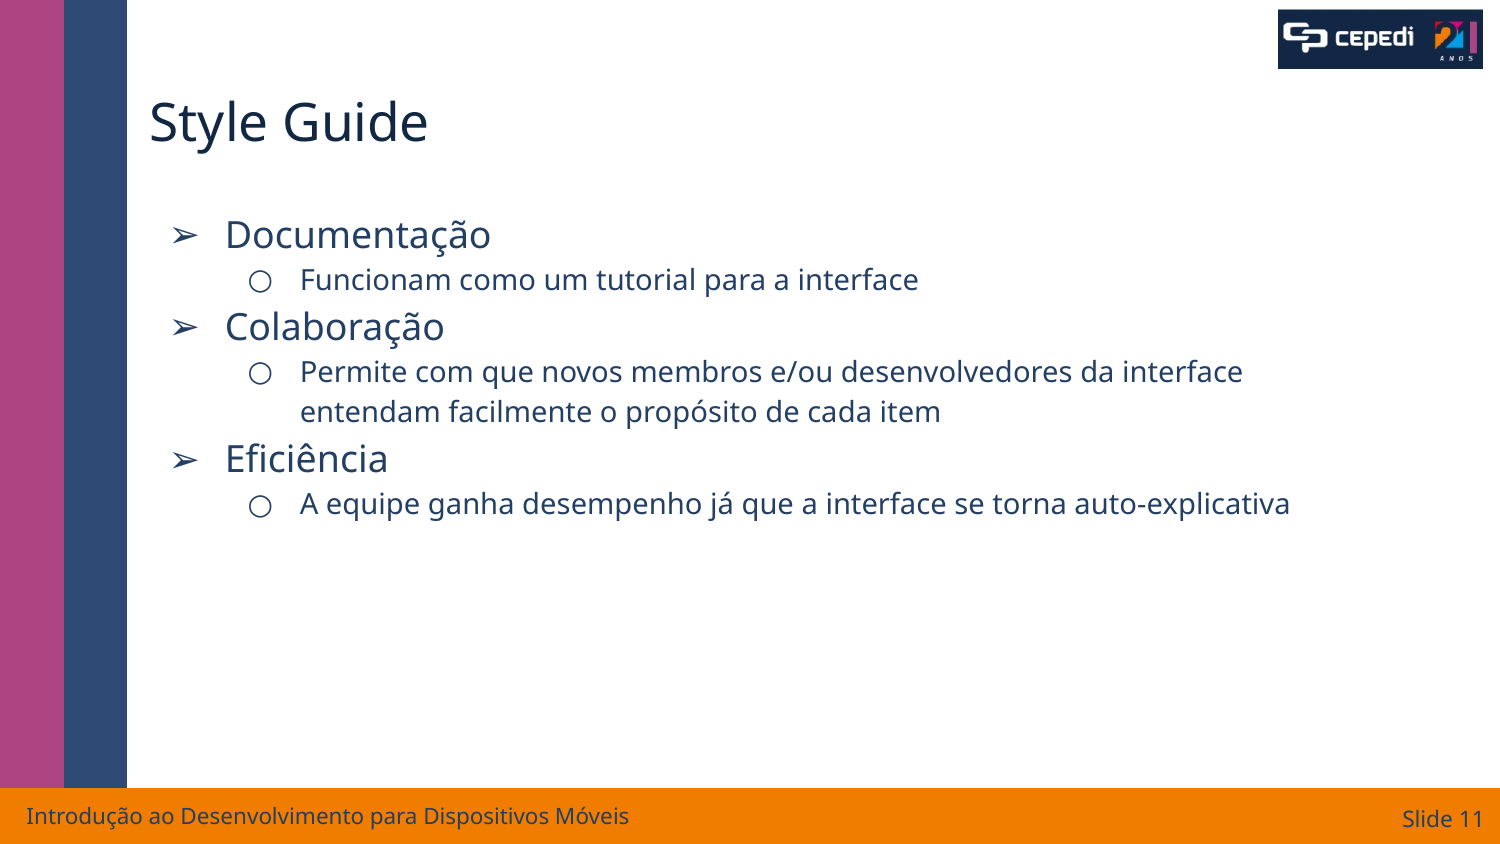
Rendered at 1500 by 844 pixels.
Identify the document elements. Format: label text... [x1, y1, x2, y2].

slide_number Slide ‹#› [1277, 789, 1500, 844]
picture [0, 0, 1500, 844]
subtitle Introdução ao Desenvolvimento para Dispositivos Móveis [11, 782, 841, 844]
title Style Guide [134, 72, 1339, 167]
list Documentação Funcionam como um tutorial para a interface Colaboração Permite com que novos membros e/ou desenvolvedores da interface entendam facilmente o propósito de cada item Eficiência A equipe ganha desempenho já que a interface se torna auto-explicativa [134, 189, 1339, 750]
